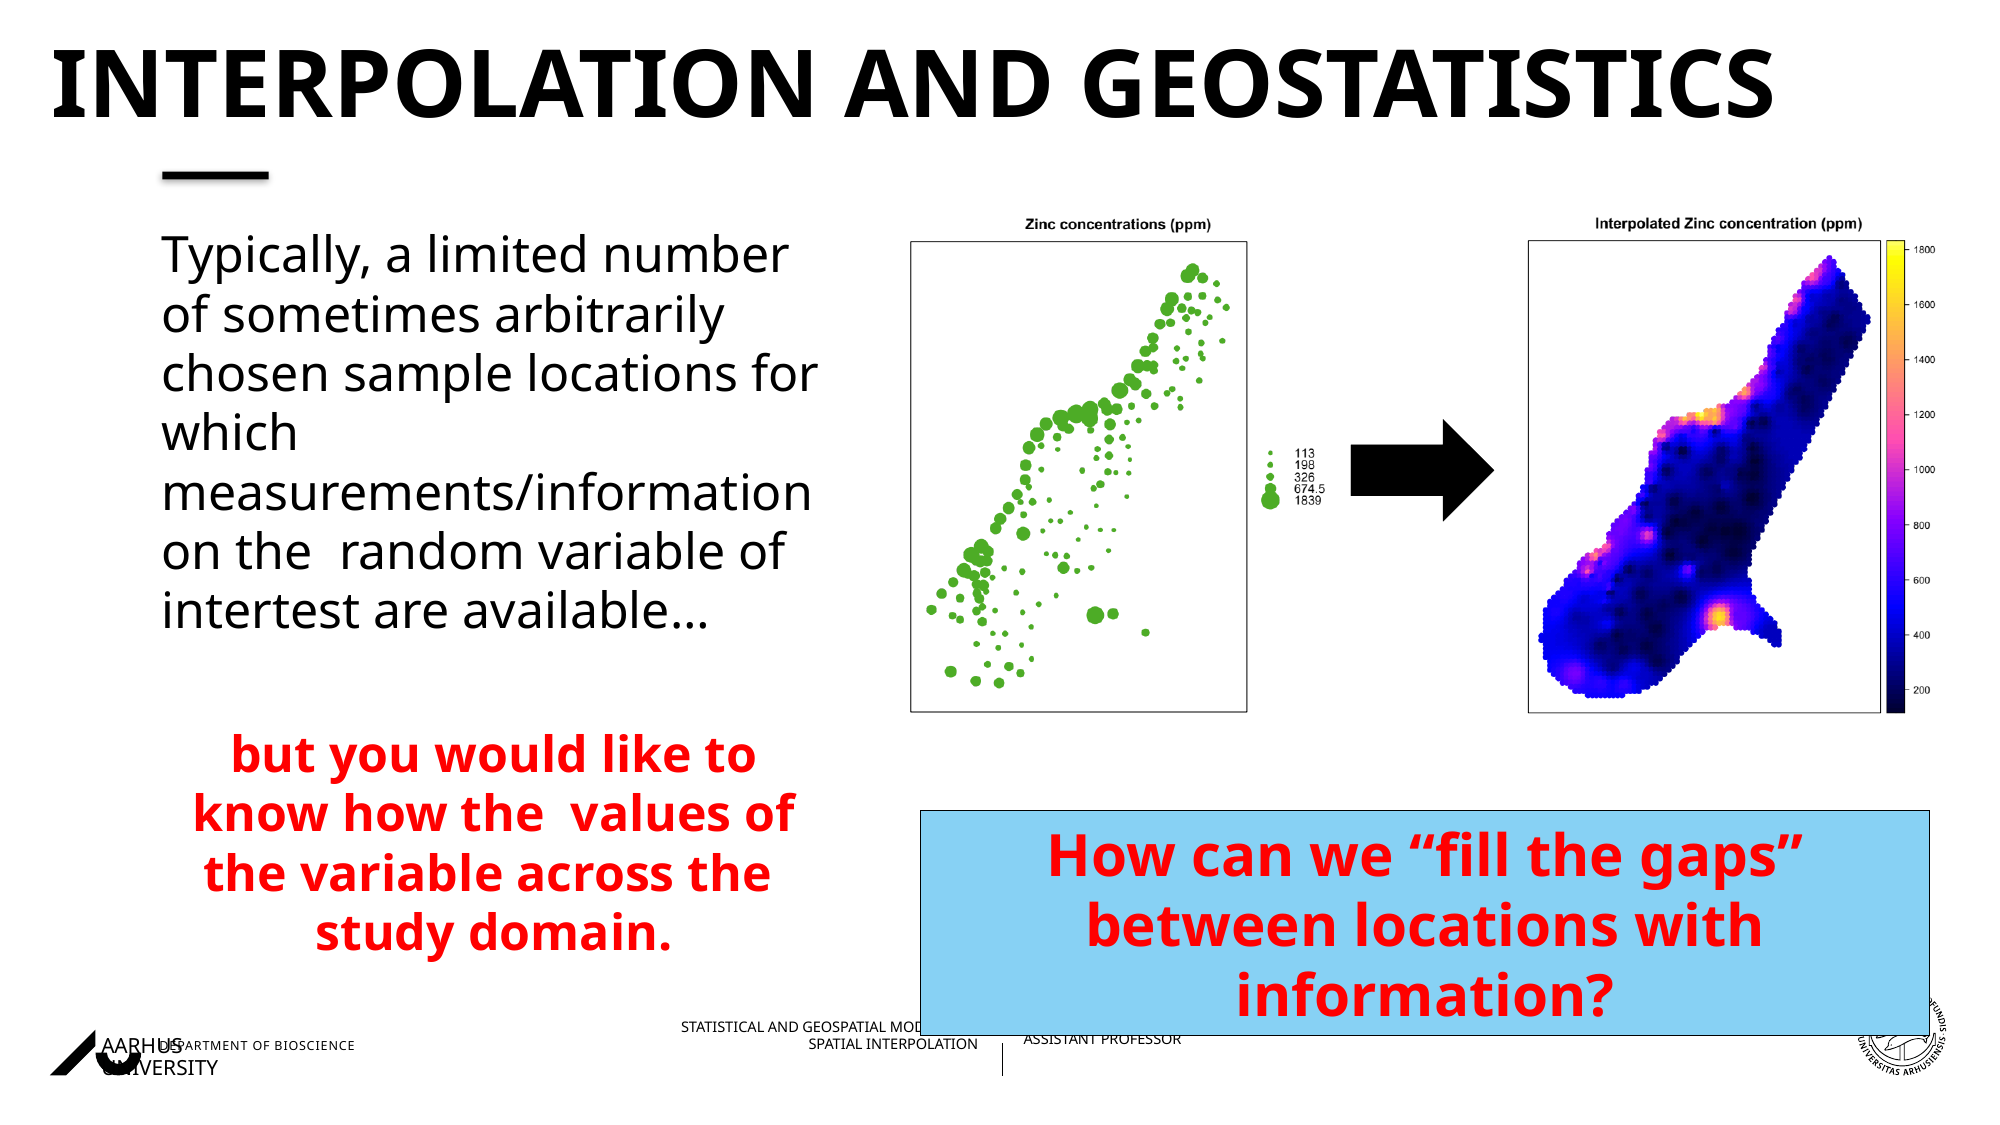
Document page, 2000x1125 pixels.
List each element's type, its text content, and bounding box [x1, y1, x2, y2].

picture [859, 212, 1375, 729]
text_box How can we “fill the gaps” between locations with information? [920, 810, 1930, 1036]
text_box [1380, 419, 1463, 522]
list Typically, a limited number of sometimes arbitrarily chosen sample locations for which measurements/information on the random variable of intertest are available… but you would like to know how the values of the variable across the study domain. [161, 224, 827, 968]
picture [1468, 211, 1986, 729]
title Interpolation and Geostatistics [51, 37, 1948, 162]
